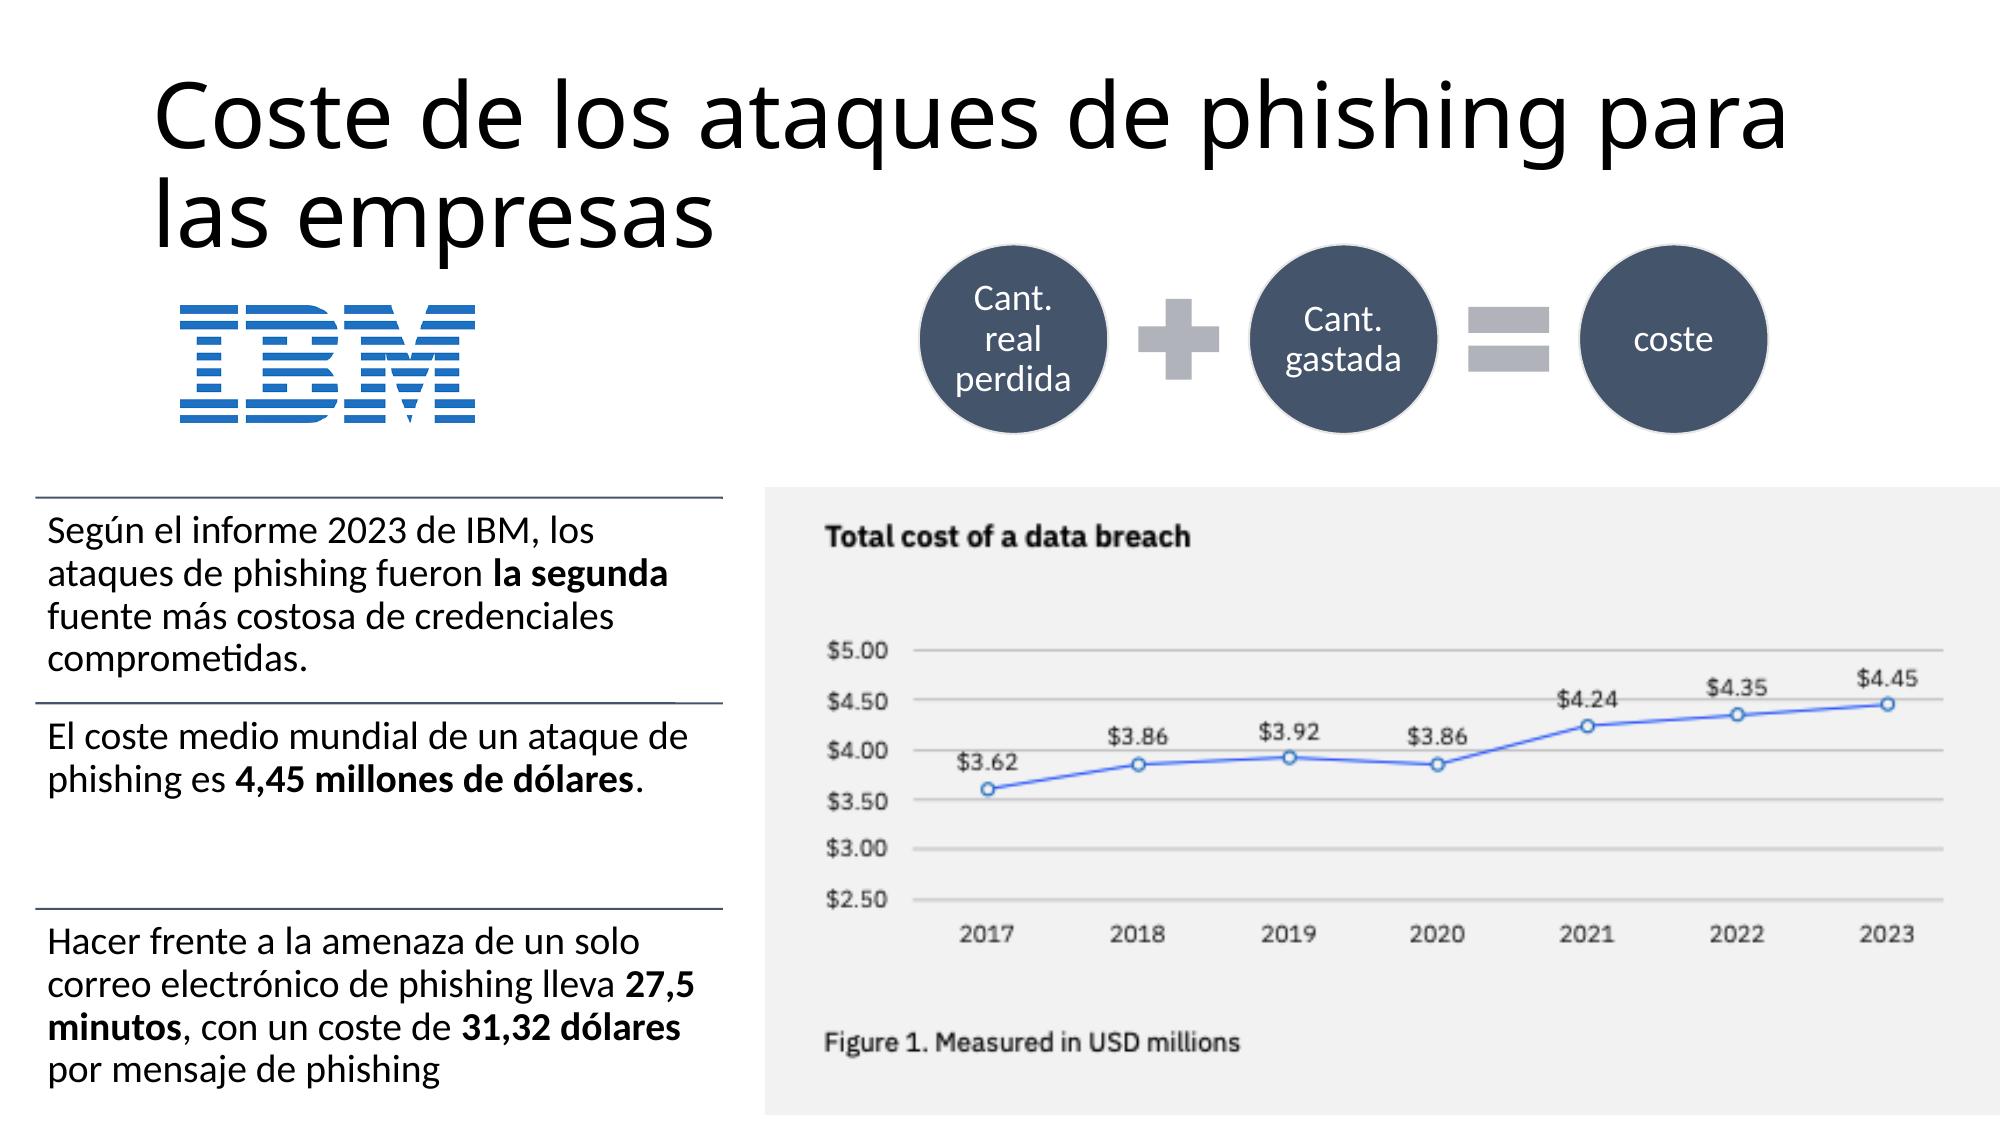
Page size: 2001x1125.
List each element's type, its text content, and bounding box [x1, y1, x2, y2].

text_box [35, 497, 723, 1115]
picture [765, 487, 2000, 1115]
picture [179, 305, 475, 423]
title Coste de los ataques de phishing para las empresas [137, 59, 1863, 278]
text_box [918, 97, 1769, 582]
